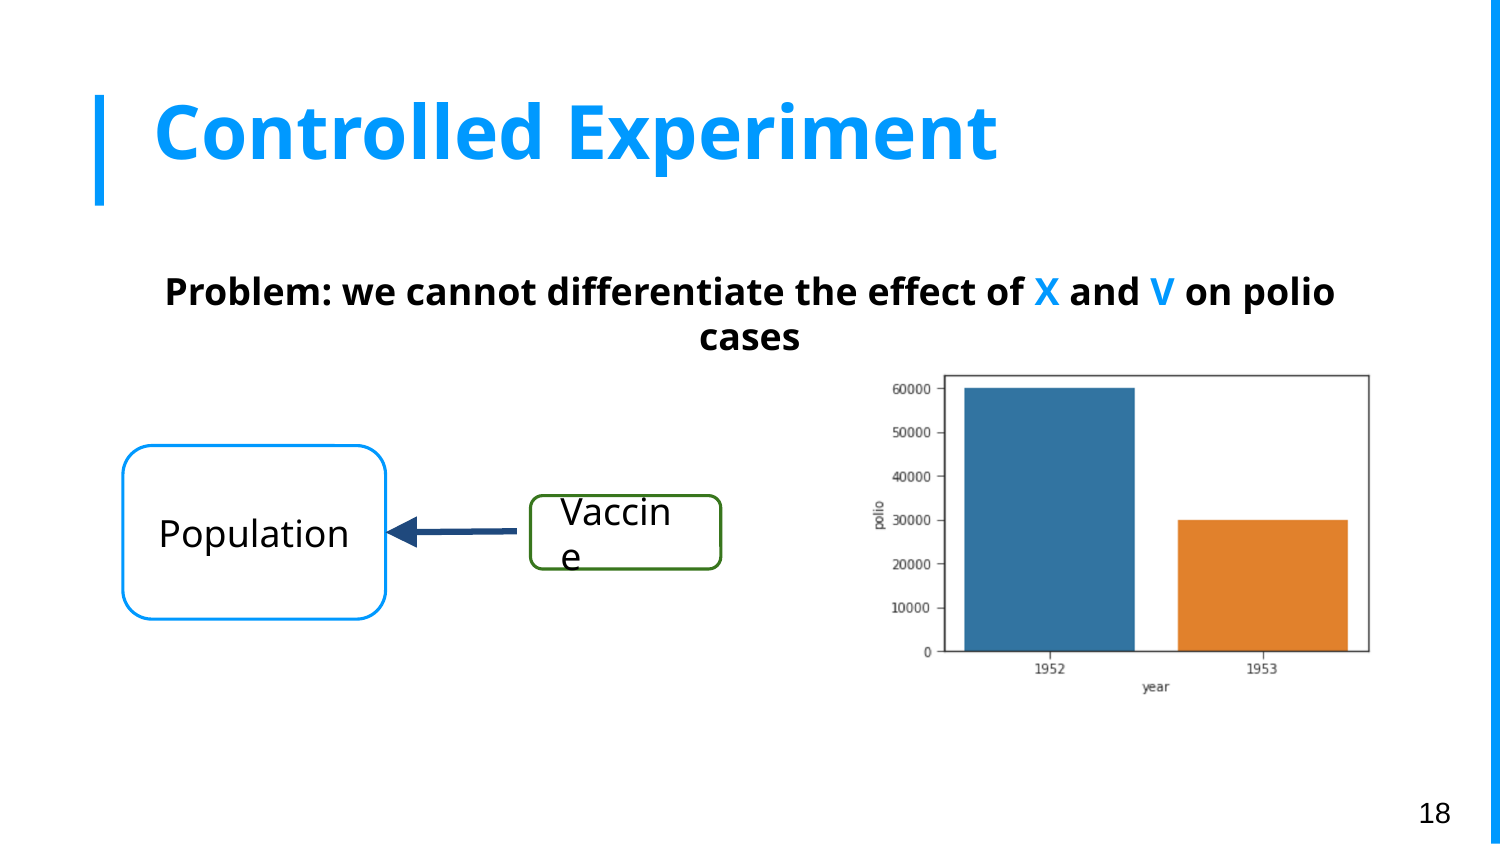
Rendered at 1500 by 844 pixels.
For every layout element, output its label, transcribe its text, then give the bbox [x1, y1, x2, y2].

text_box Problem: we cannot differentiate the effect of X and V on polio cases [109, 252, 1391, 335]
picture [865, 365, 1390, 701]
title Controlled Experiment [138, 69, 1303, 210]
text_box [530, 495, 721, 570]
text_box Population [122, 445, 386, 620]
slide_number ‹#› [1403, 779, 1494, 844]
text_box Vaccine [545, 503, 706, 563]
